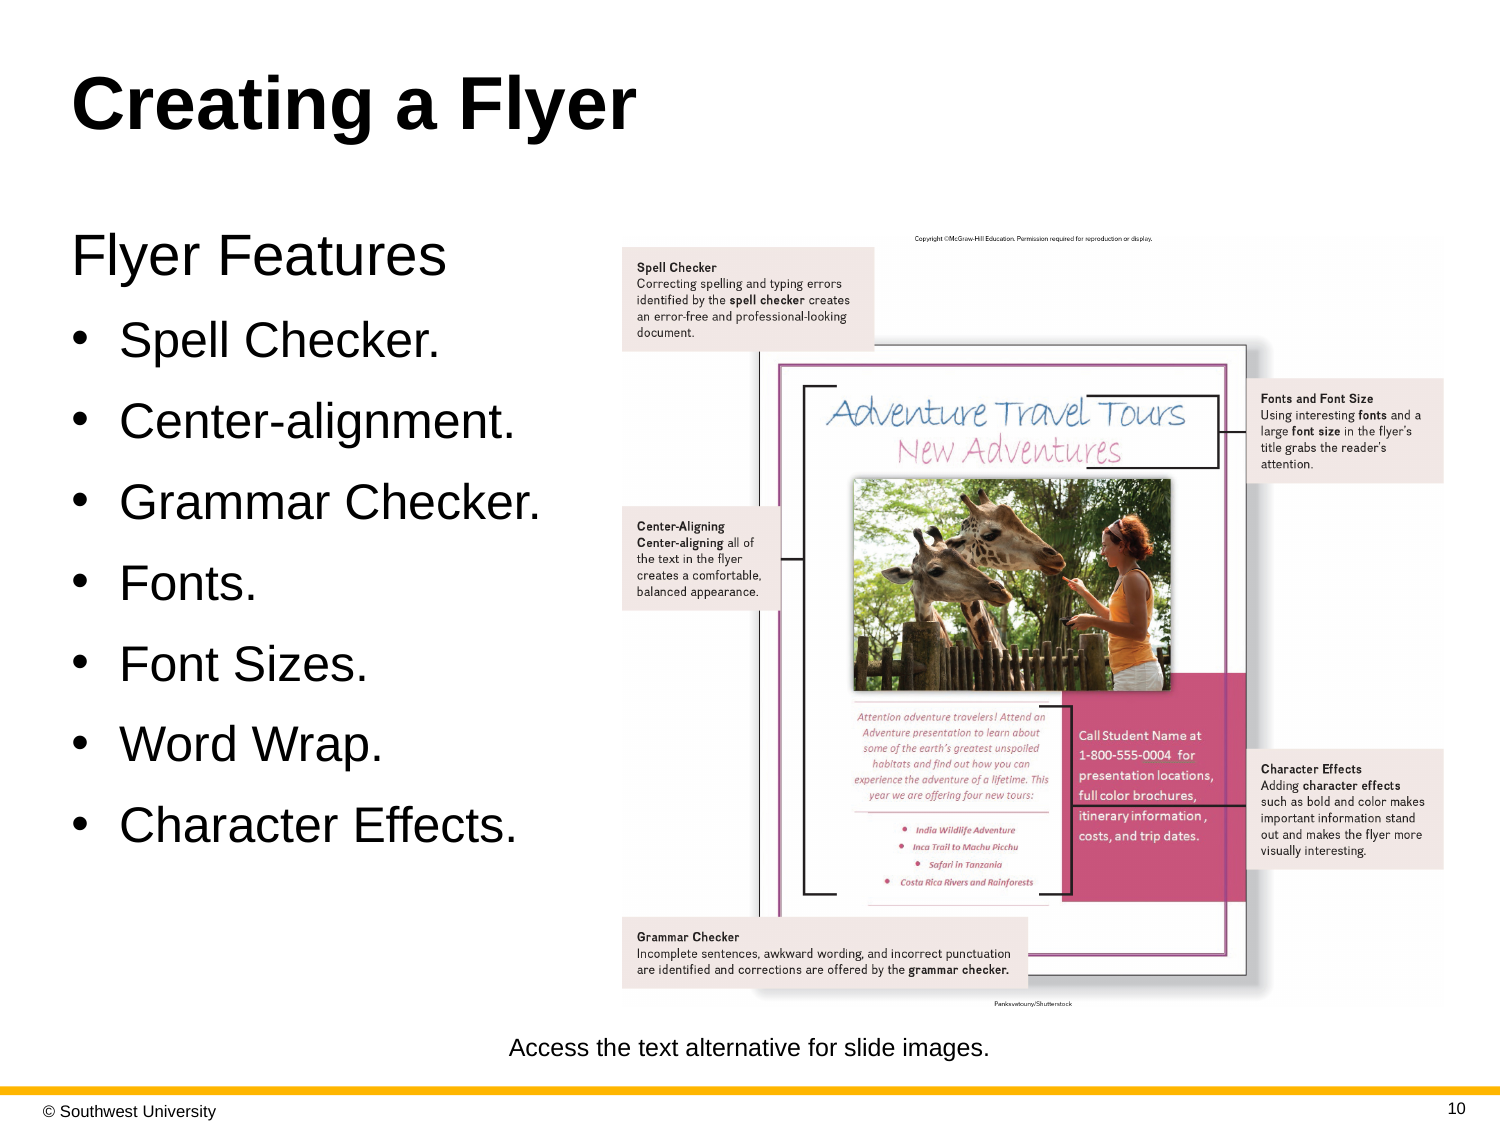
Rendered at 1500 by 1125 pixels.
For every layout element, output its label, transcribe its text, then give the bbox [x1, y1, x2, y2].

list Access the text alternative for slide images. [432, 1037, 1068, 1069]
picture [622, 236, 1444, 1007]
title Creating a Flyer [56, 38, 1444, 173]
list Flyer Features Spell Checker. Center-alignment. Grammar Checker. Fonts. Font Sizes. Word Wrap. Character Effects. [56, 209, 569, 908]
slide_number 10 [1415, 1094, 1474, 1122]
